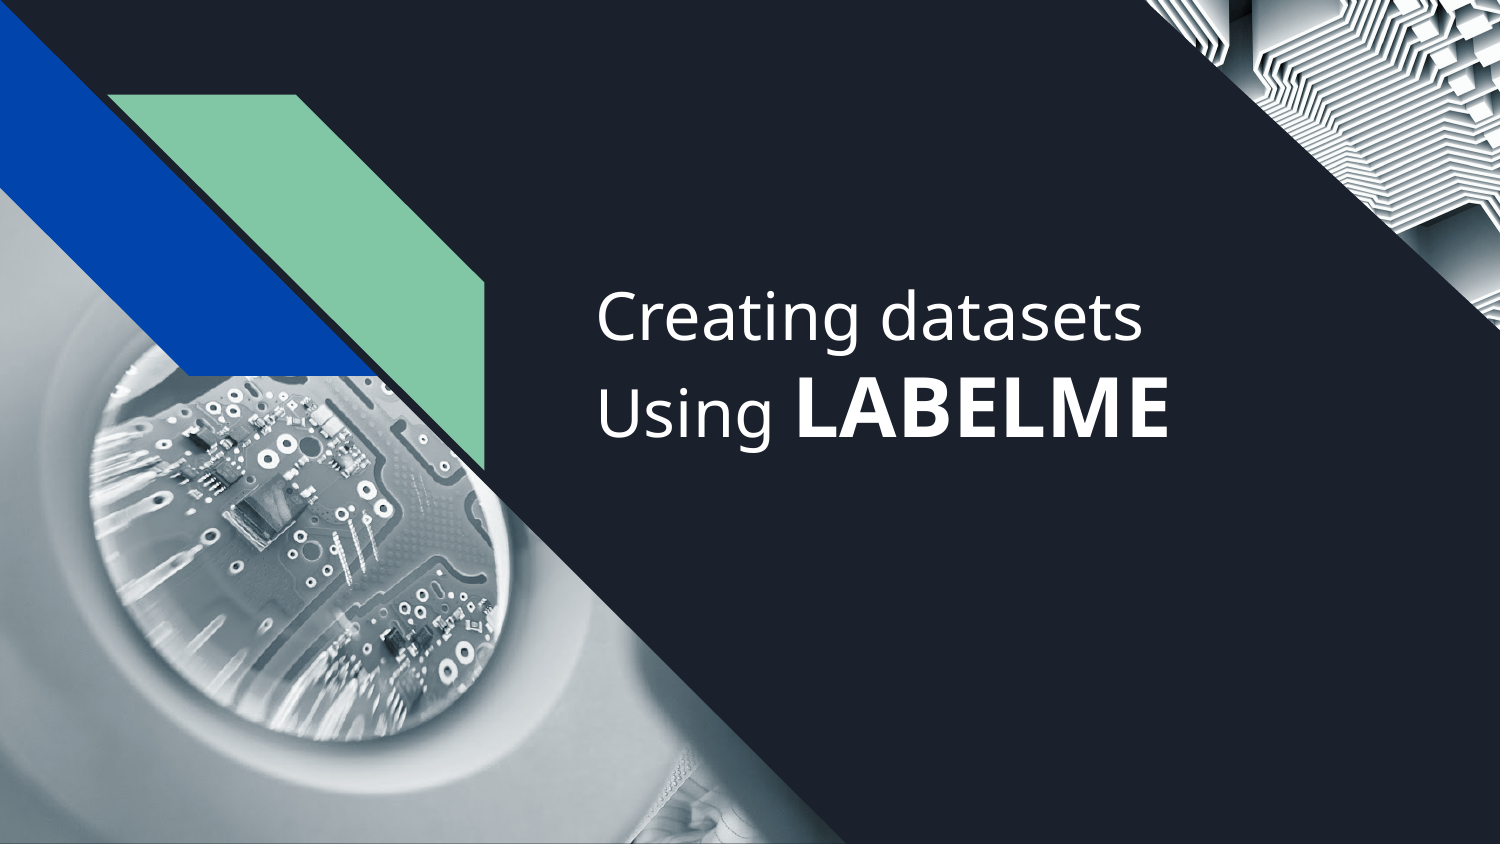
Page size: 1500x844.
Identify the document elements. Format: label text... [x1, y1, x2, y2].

picture [1144, 0, 1500, 331]
picture [0, 189, 847, 844]
title Creating datasets Using LABELME [580, 258, 1404, 518]
